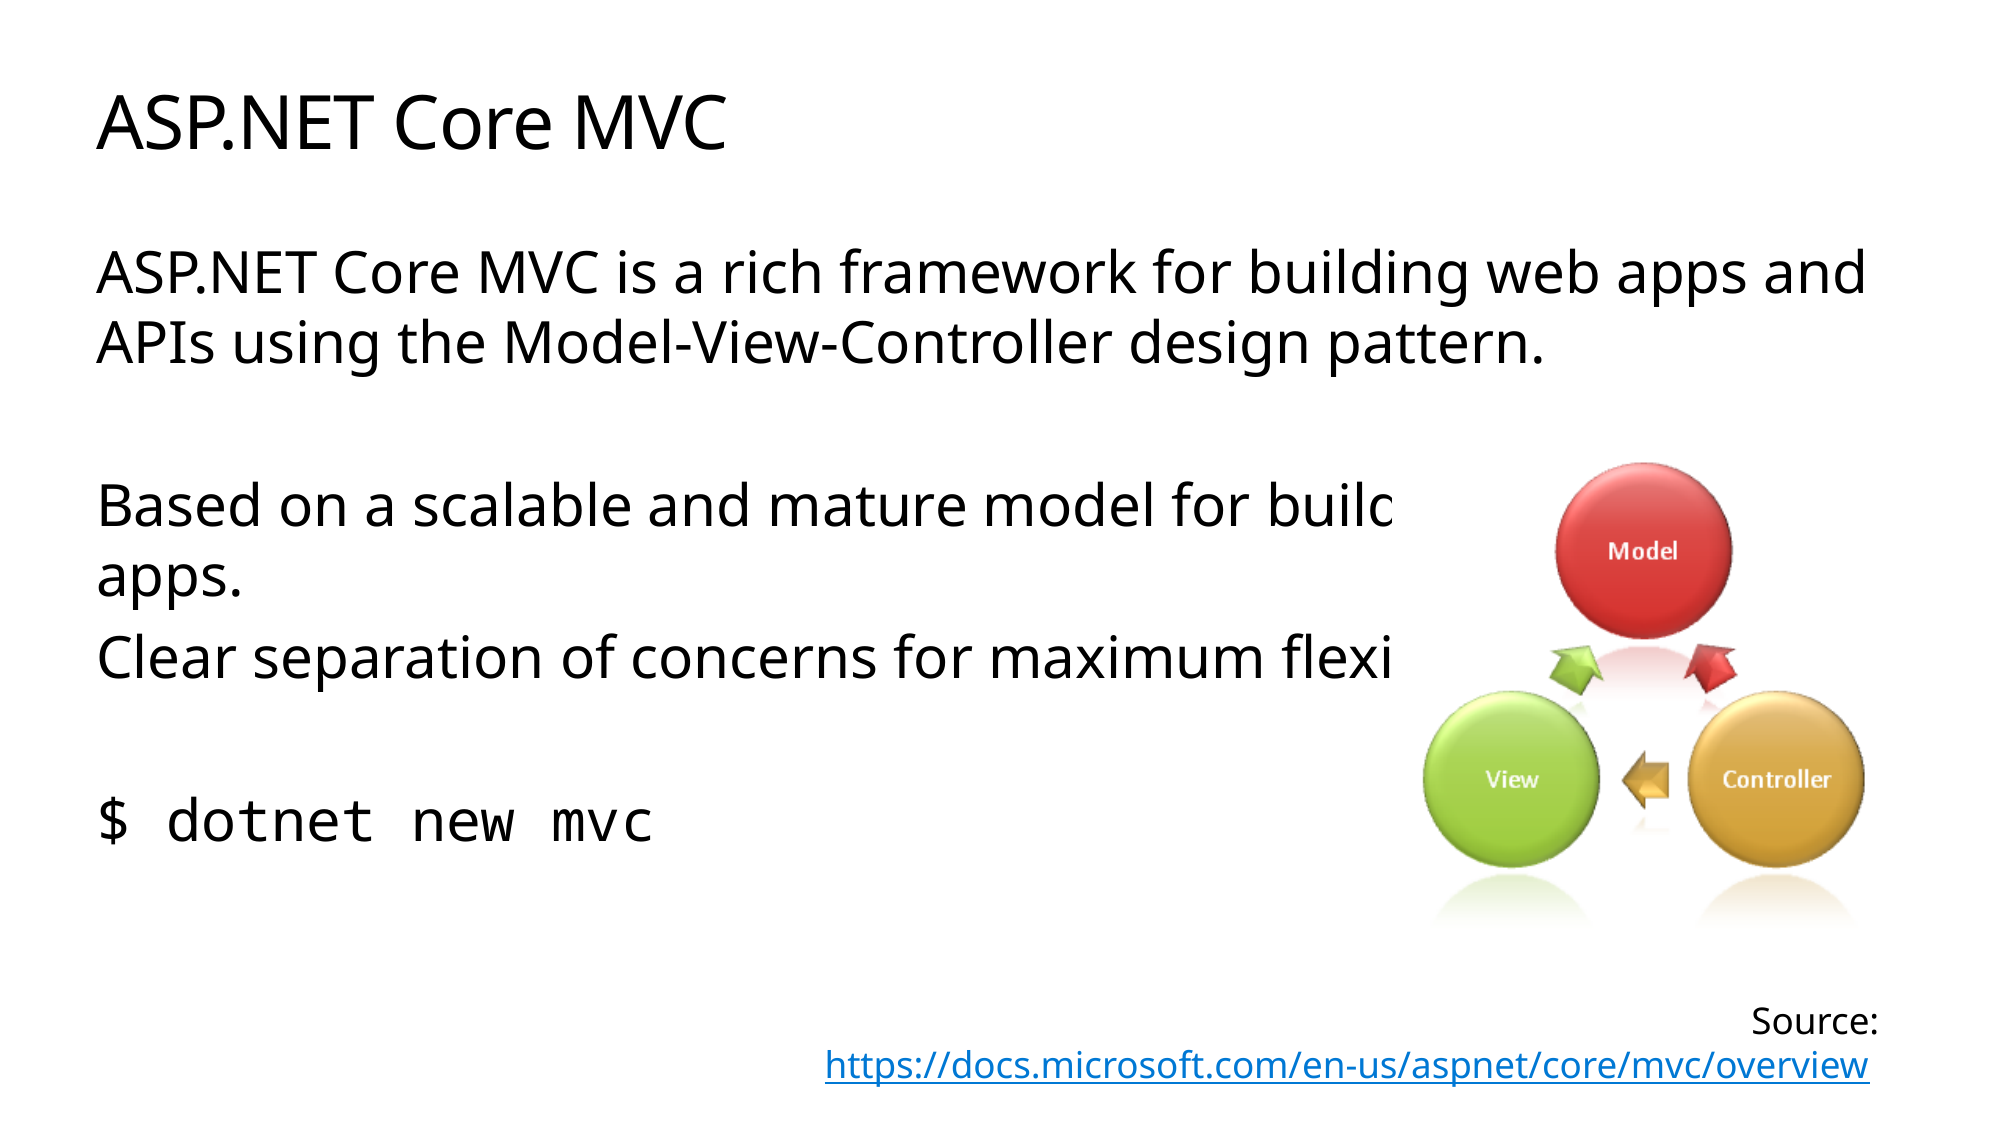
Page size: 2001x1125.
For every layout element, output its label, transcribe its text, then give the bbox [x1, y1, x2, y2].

title ASP.NET Core MVC [96, 75, 1904, 166]
text_box Source: https://docs.microsoft.com/en-us/aspnet/core/mvc/overview [704, 990, 1904, 1100]
list ASP.NET Core MVC is a rich framework for building web apps and APIs using the Model-View-Controller design pattern. Based on a scalable and mature model for building large web apps. Clear separation of concerns for maximum flexibility. $ dotnet new mvc [96, 235, 1904, 886]
picture [1392, 454, 1904, 947]
